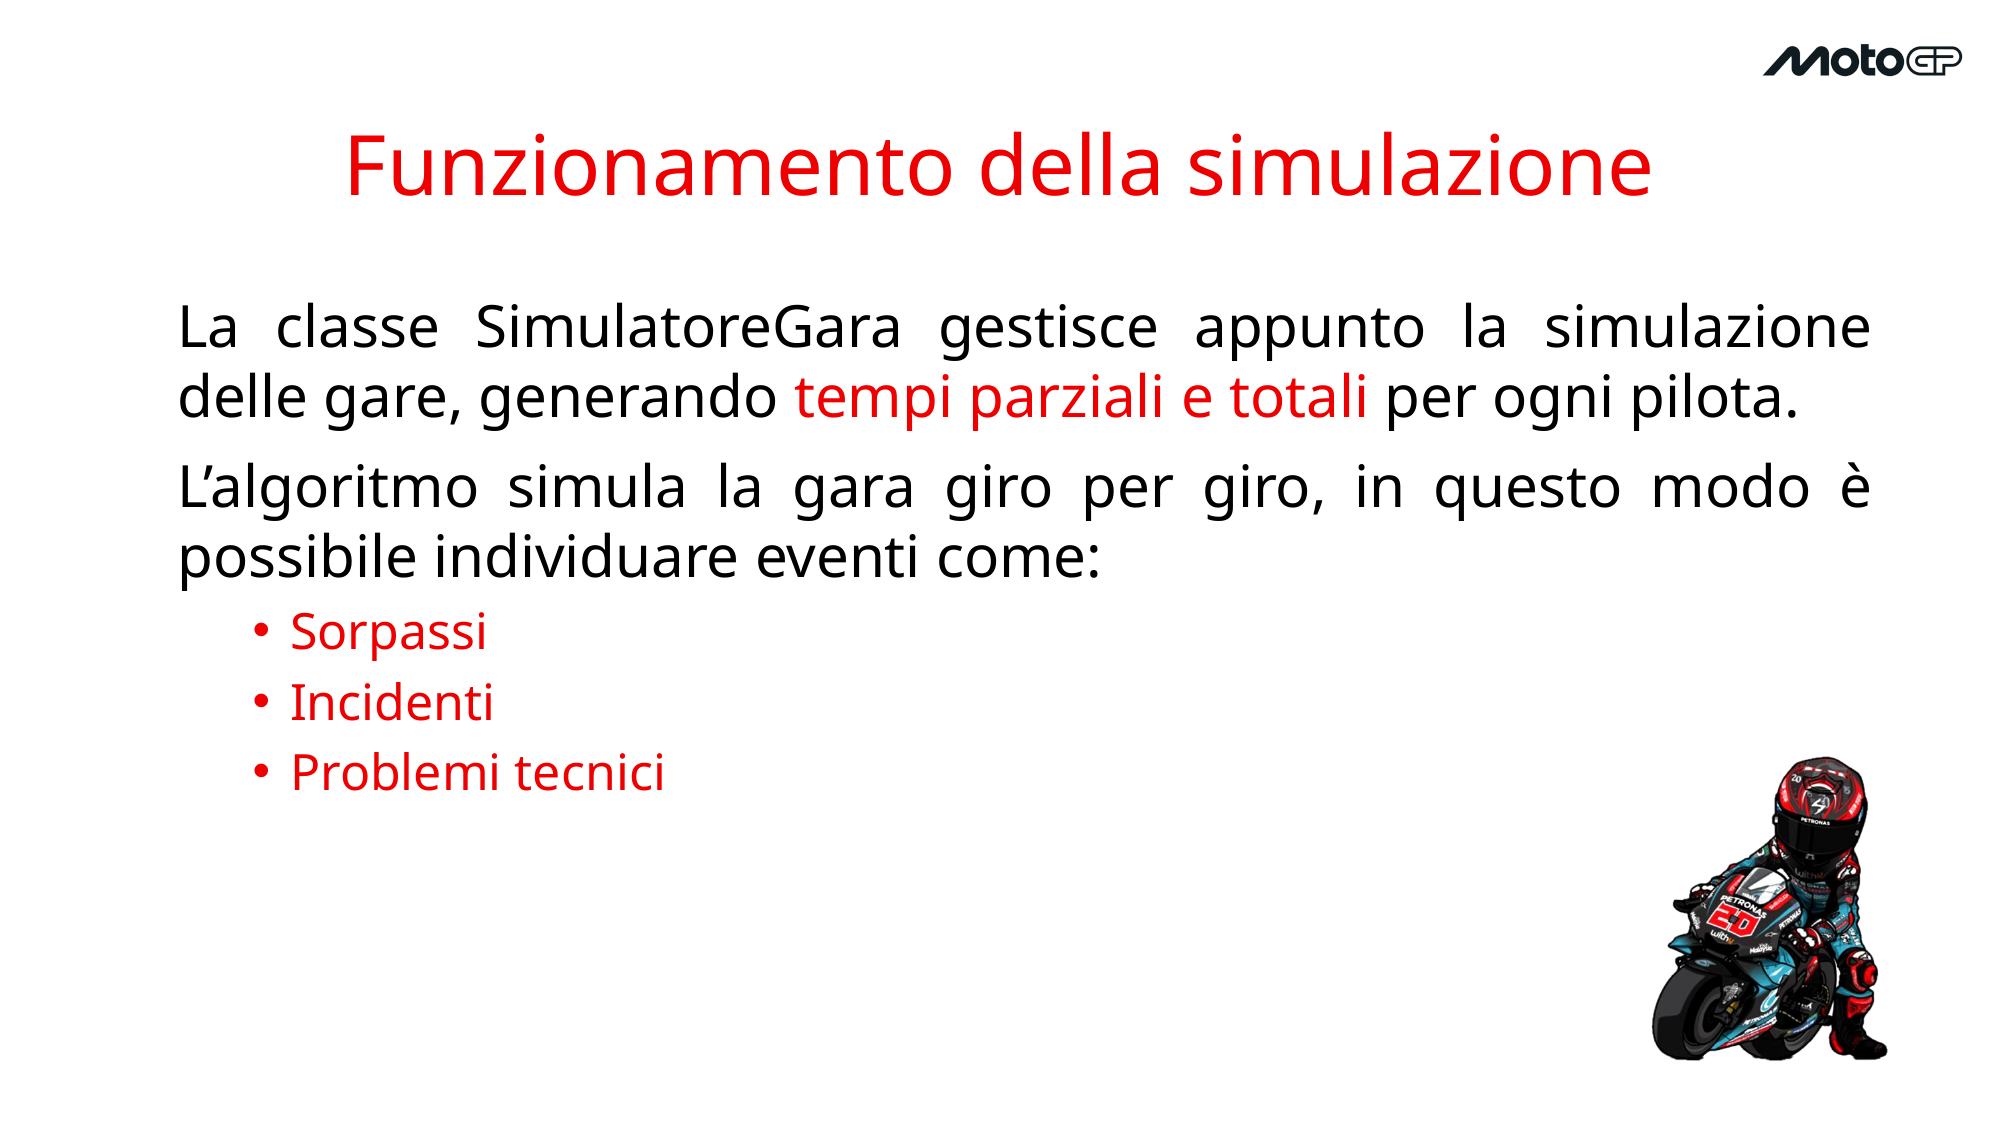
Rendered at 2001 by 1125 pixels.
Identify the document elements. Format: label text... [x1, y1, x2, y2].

text_box La classe SimulatoreGara gestisce appunto la simulazione delle gare, generando tempi parziali e totali per ogni pilota. L’algoritmo simula la gara giro per giro, in questo modo è possibile individuare eventi come: Sorpassi Incidenti Problemi tecnici [162, 281, 1888, 996]
picture [1756, 0, 1969, 120]
title Funzionamento della simulazione [137, 59, 1863, 278]
picture [1570, 709, 1969, 1108]
